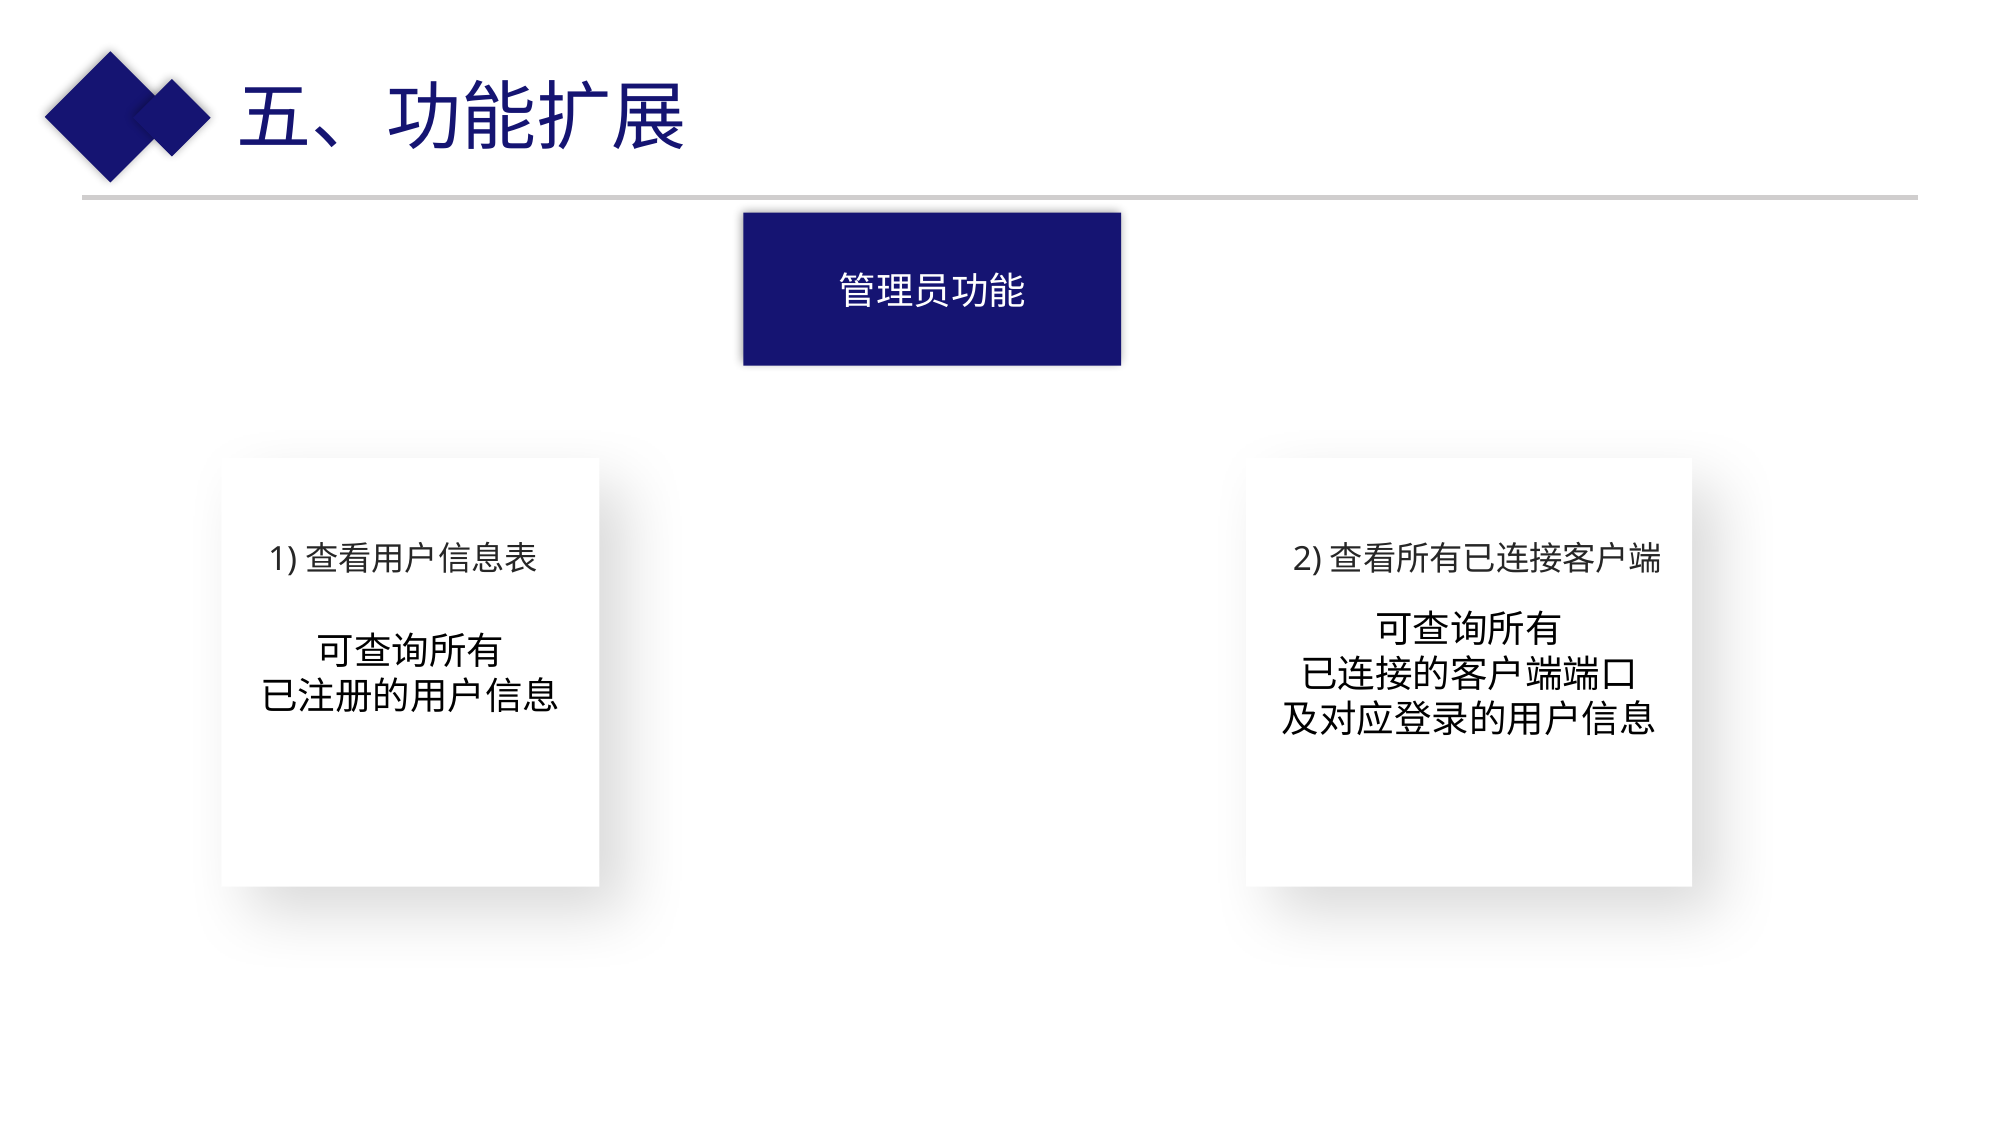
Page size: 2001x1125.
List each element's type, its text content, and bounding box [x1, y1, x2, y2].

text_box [221, 457, 600, 887]
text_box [1246, 457, 1693, 887]
text_box [131, 77, 213, 158]
text_box 五、功能扩展 [221, 60, 1153, 166]
text_box 管理员功能 [742, 212, 1122, 367]
text_box [43, 49, 150, 184]
